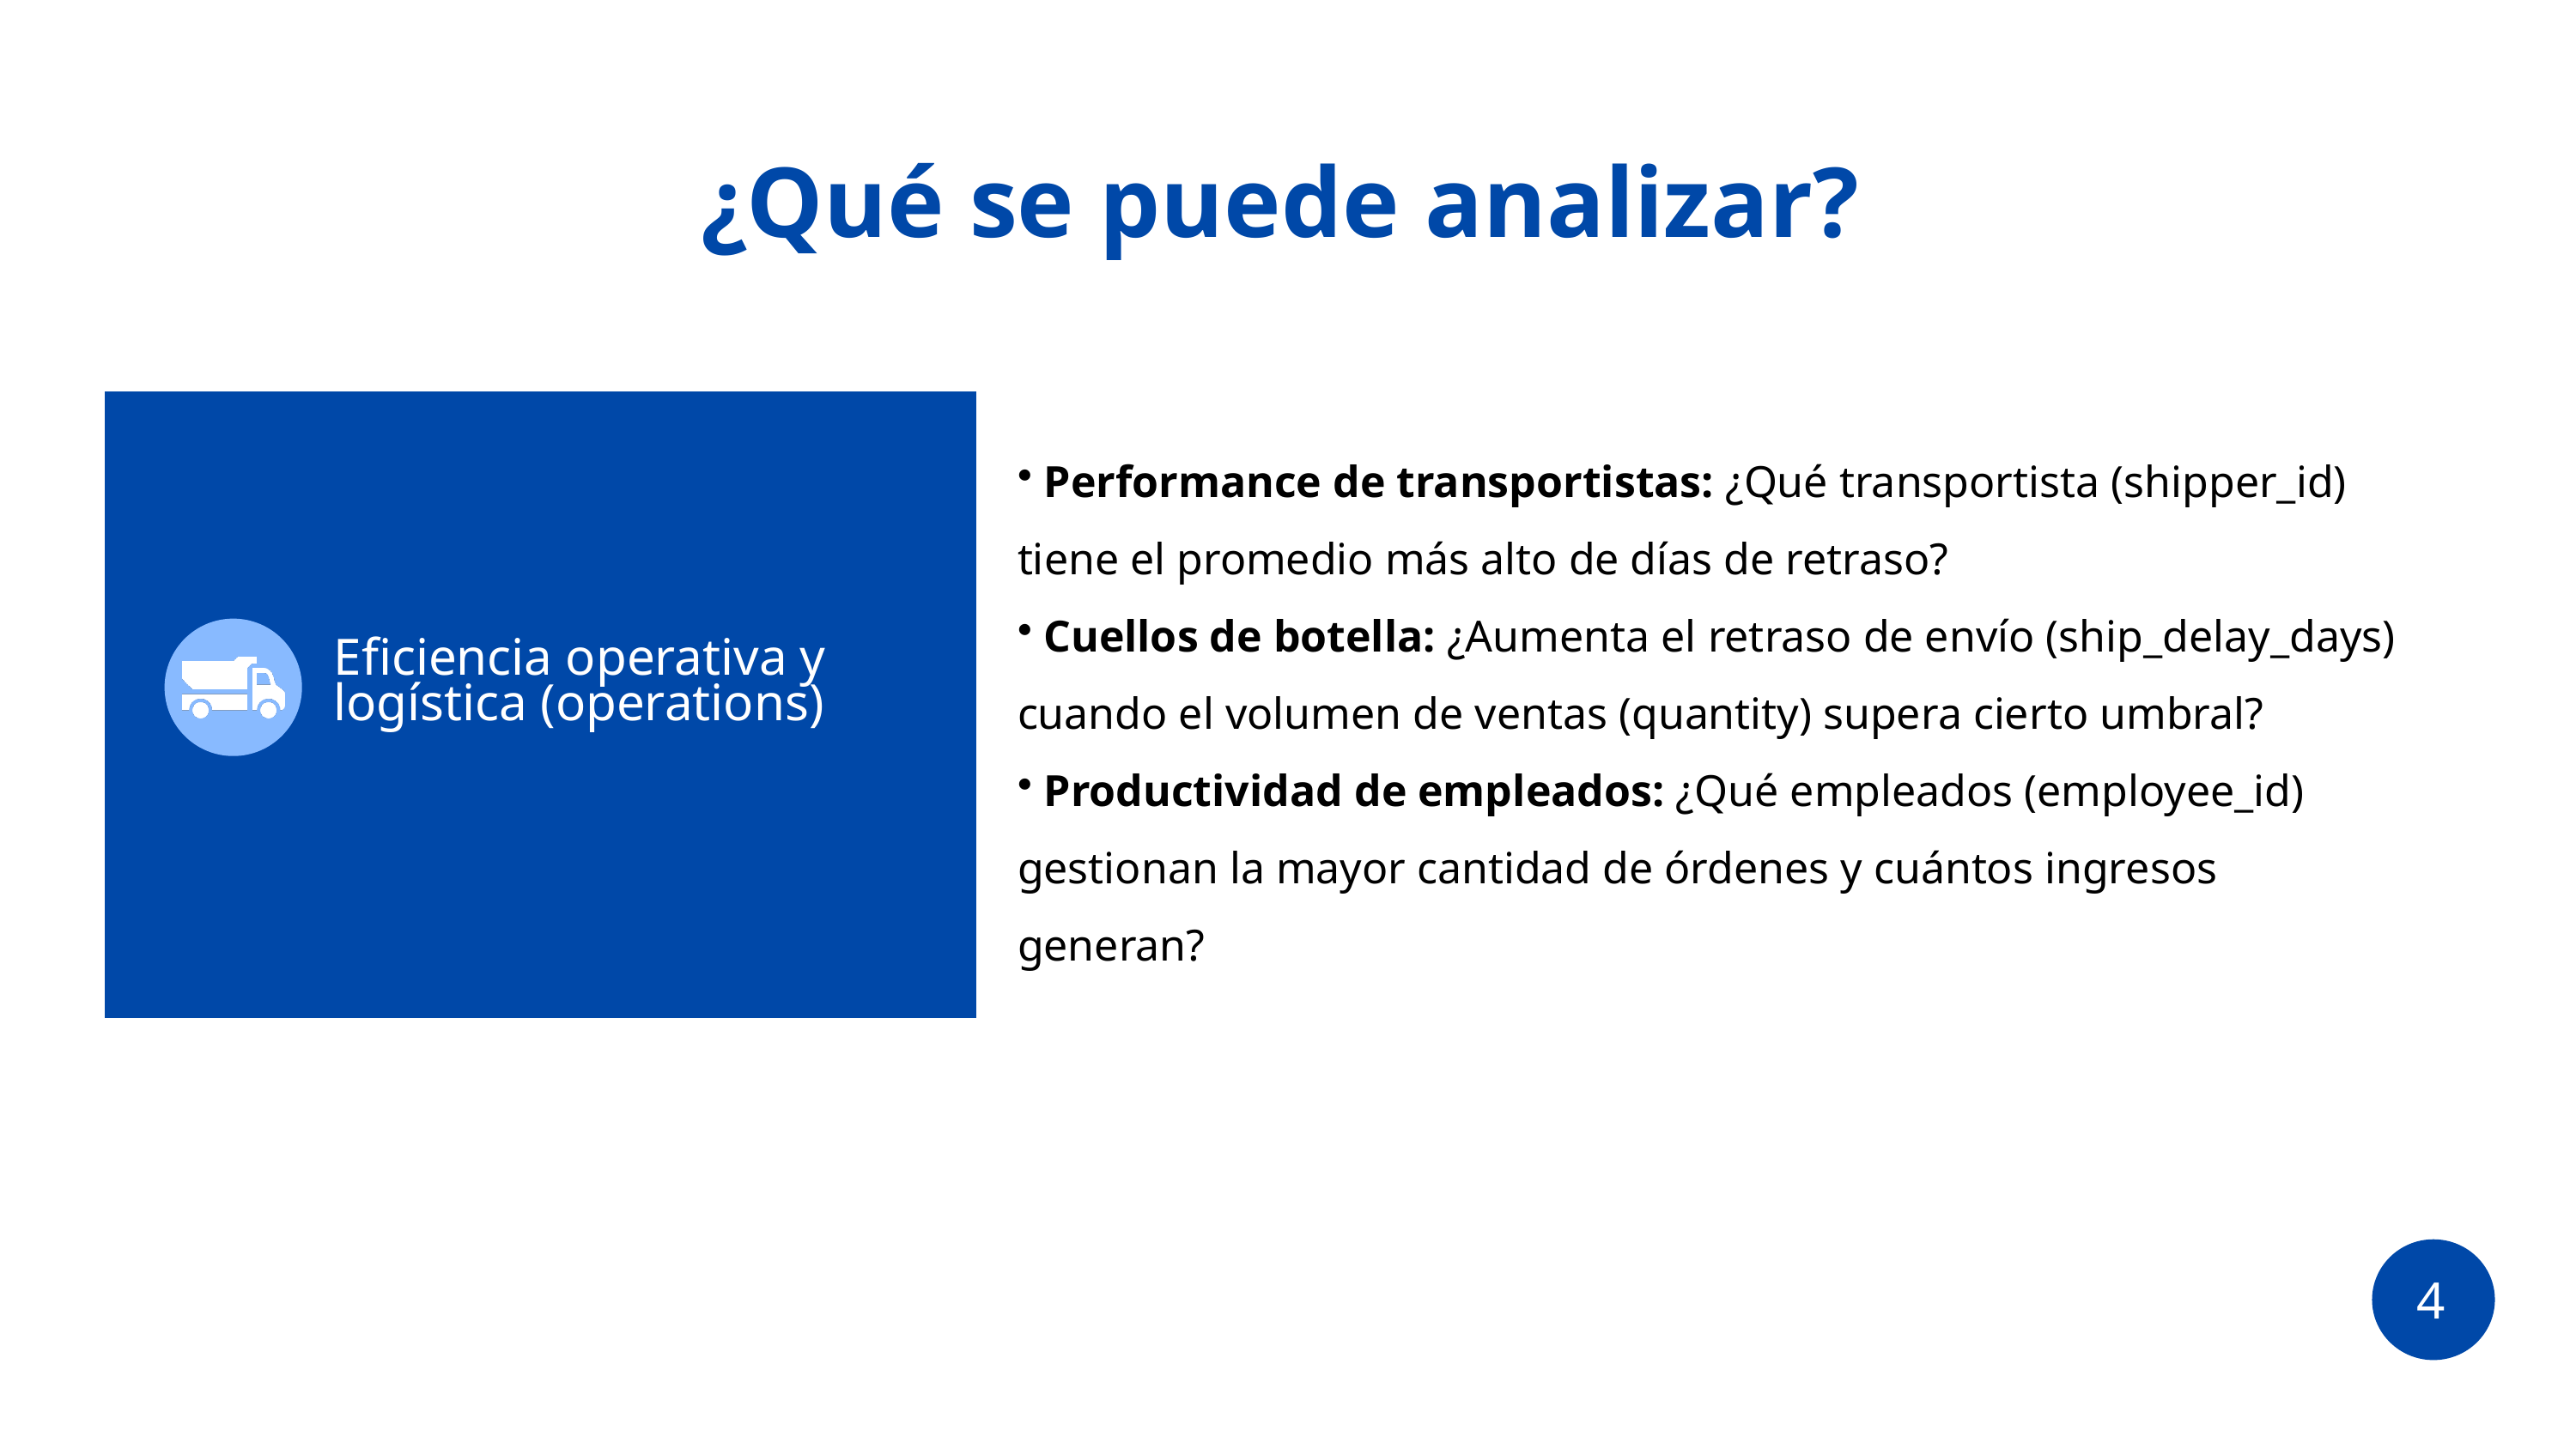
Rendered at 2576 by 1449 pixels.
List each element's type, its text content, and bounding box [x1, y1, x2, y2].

picture [177, 631, 289, 743]
text_box ¿Qué se puede analizar? [371, 101, 2190, 257]
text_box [104, 391, 977, 1019]
text_box Performance de transportistas: ¿Qué transportista (shipper_id) tiene el promedio más alto de días de retraso? Cuellos de botella: ¿Aumenta el retraso de envío (ship_delay_days) cuando el volumen de ventas (quantity) supera cierto umbral? Productividad de empleados: ¿Qué empleados (employee_id) gestionan la mayor cantidad de órdenes y cuántos ingresos generan? [1005, 422, 2424, 977]
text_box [164, 618, 302, 756]
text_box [2372, 1239, 2495, 1361]
